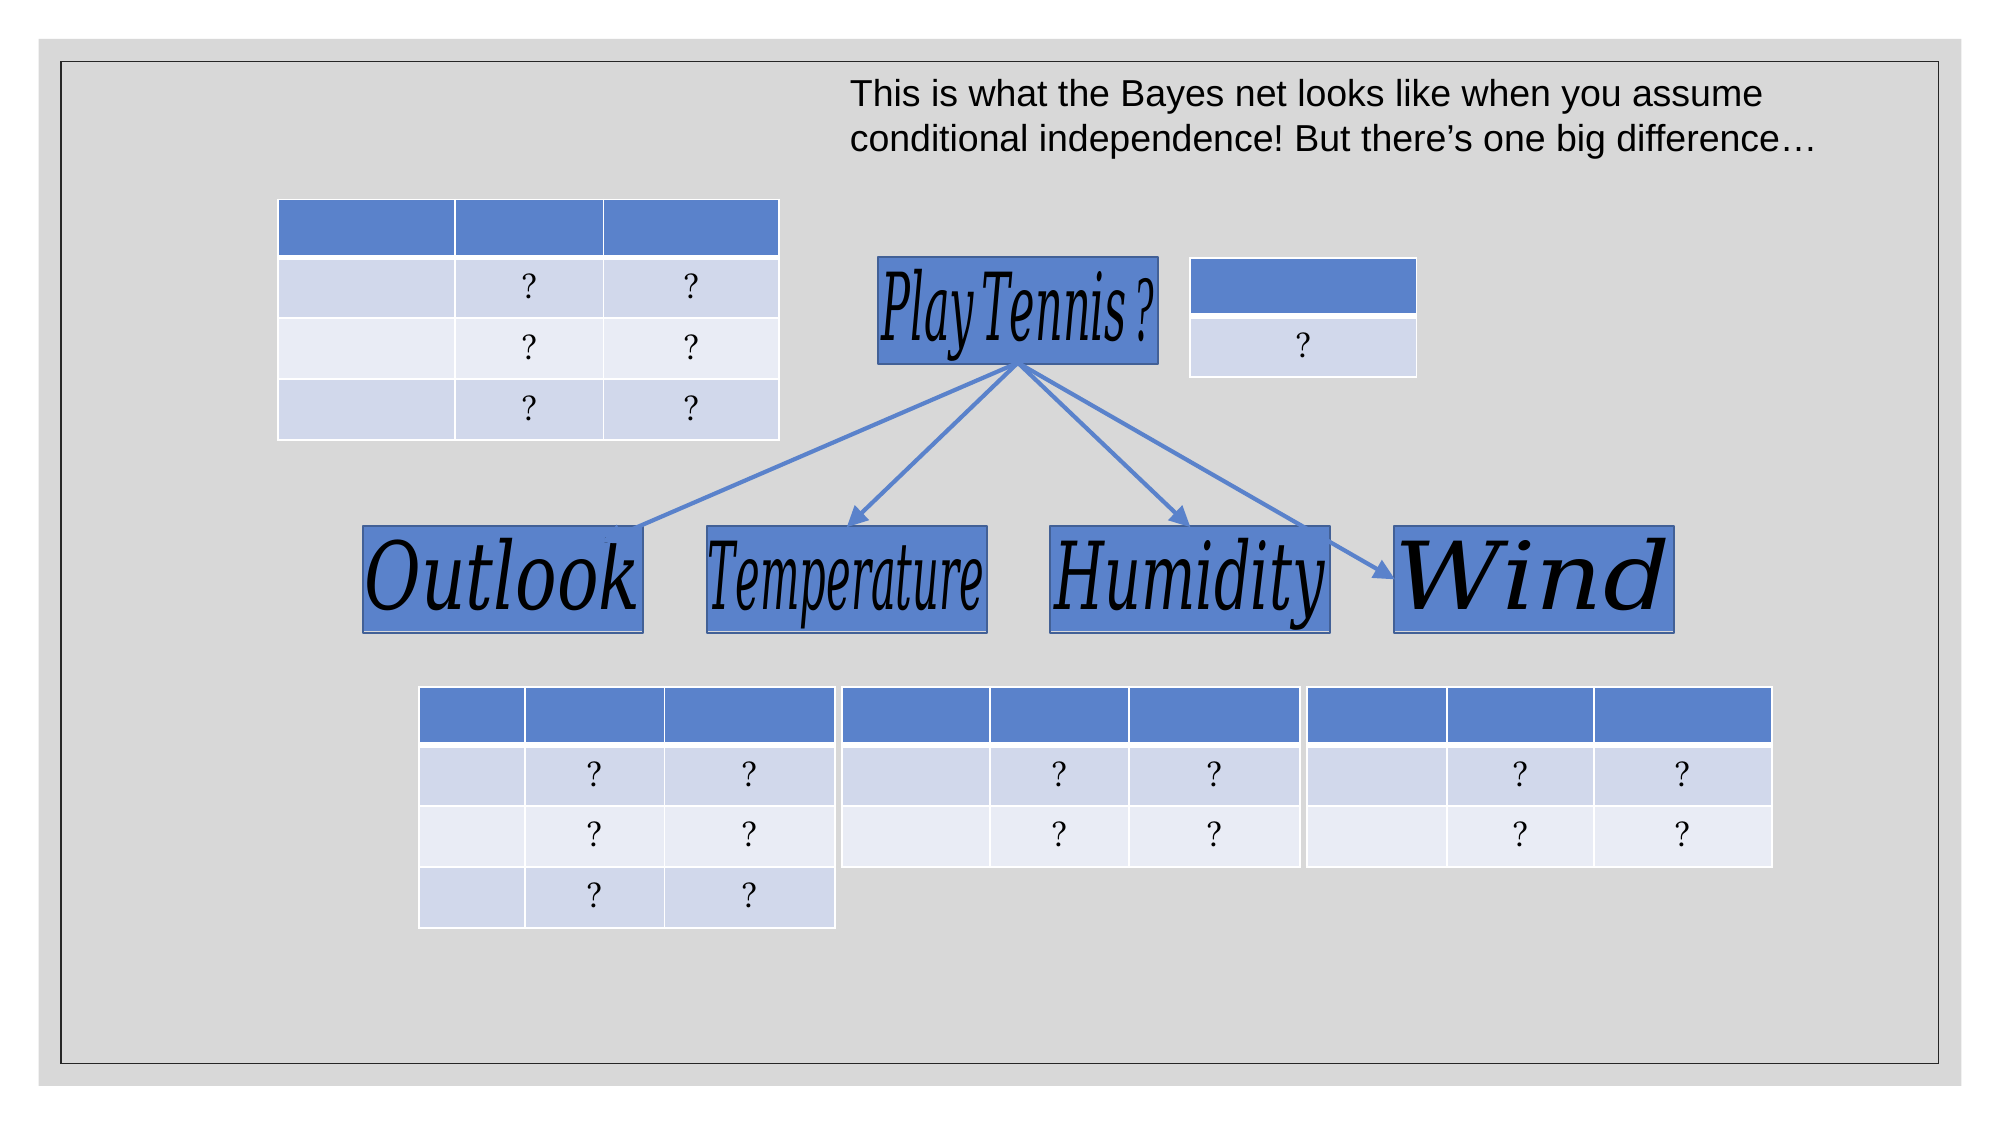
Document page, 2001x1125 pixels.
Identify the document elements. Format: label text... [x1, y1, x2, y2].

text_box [846, 362, 1013, 528]
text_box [601, 362, 1013, 543]
text_box This is what the Bayes net looks like when you assume conditional independence! But there’s one big difference… [835, 61, 1941, 167]
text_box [1017, 362, 1436, 543]
